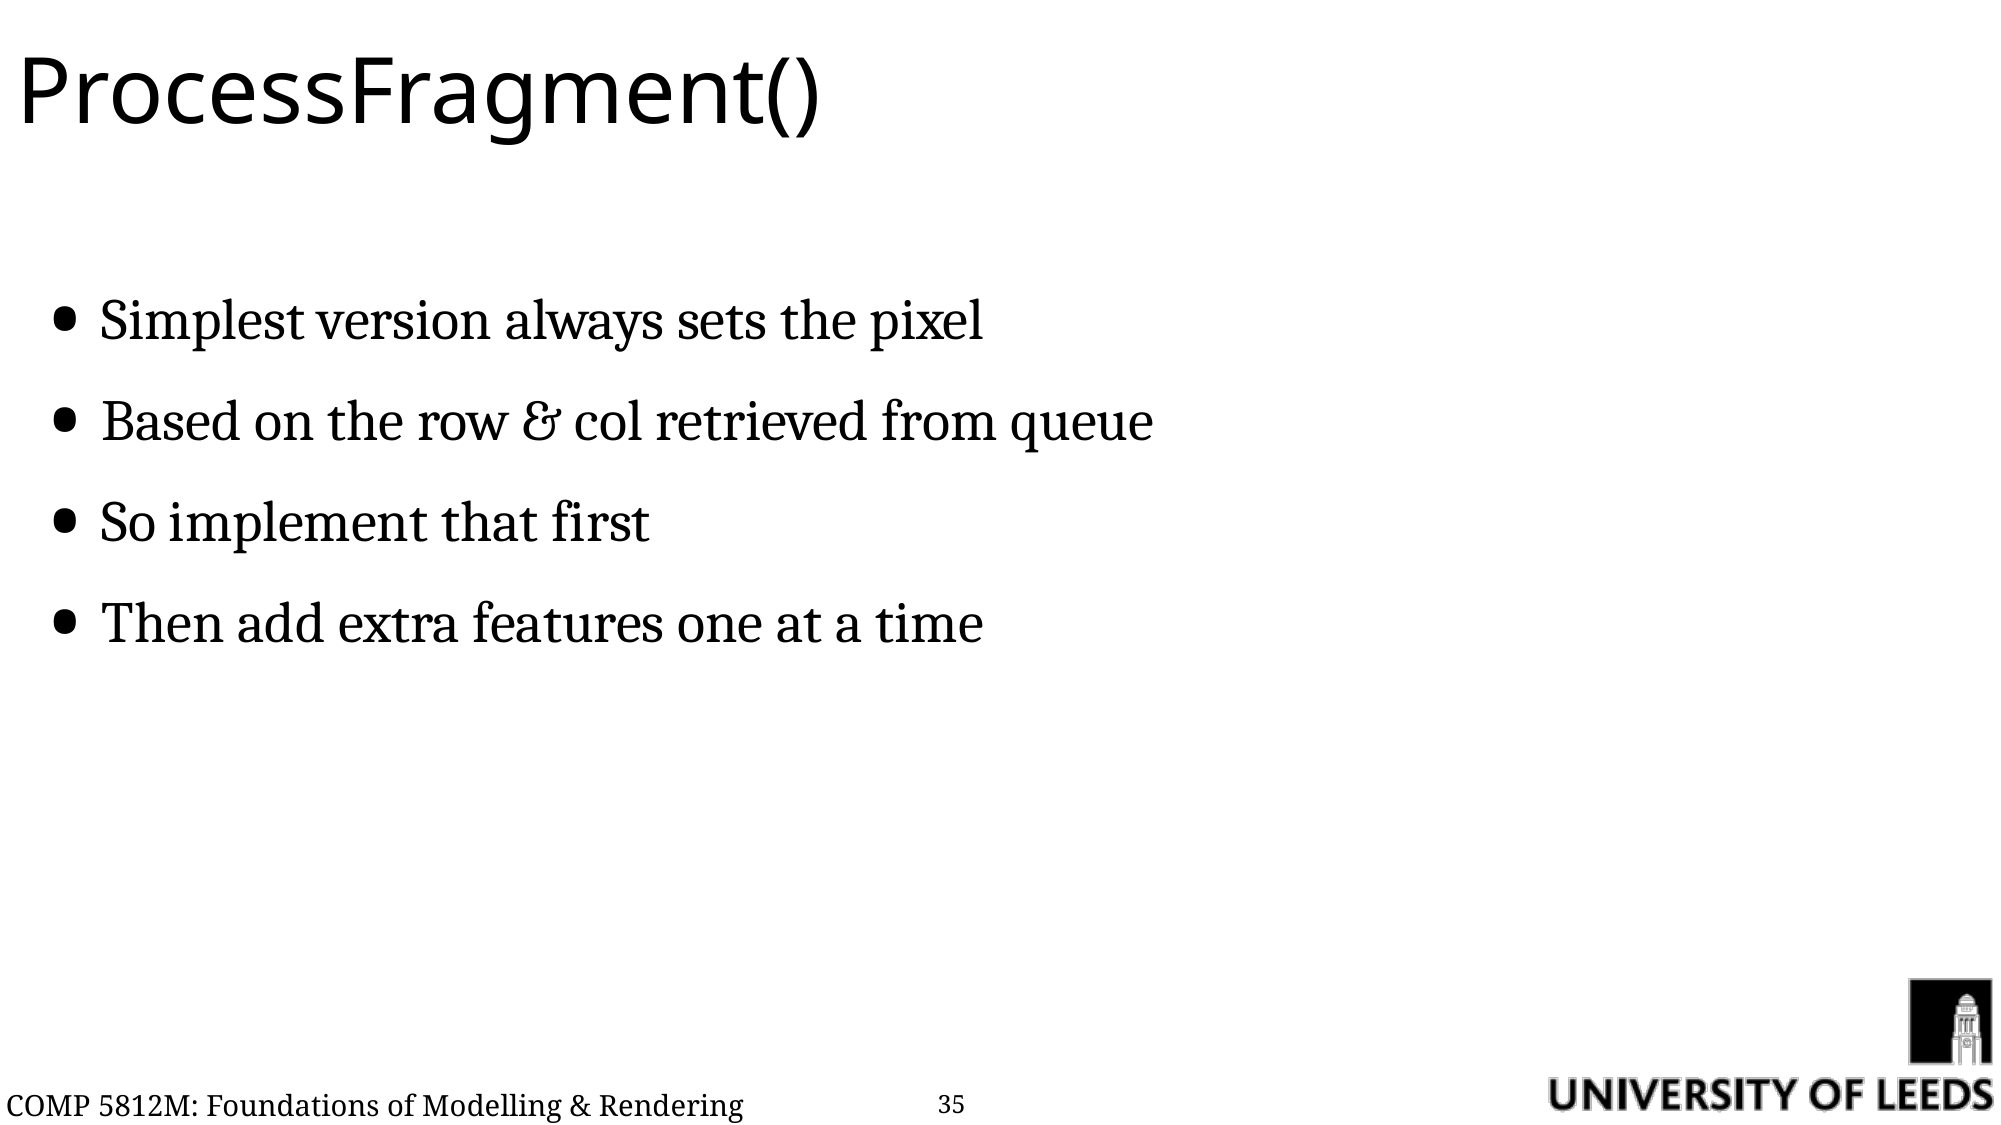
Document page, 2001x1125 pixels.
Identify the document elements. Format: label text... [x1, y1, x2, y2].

list Simplest version always sets the pixel Based on the row & col retrieved from queue So implement that first Then add extra features one at a time [1, 180, 2000, 764]
title ProcessFragment() [1, 5, 2000, 180]
picture [1543, 930, 2000, 1125]
